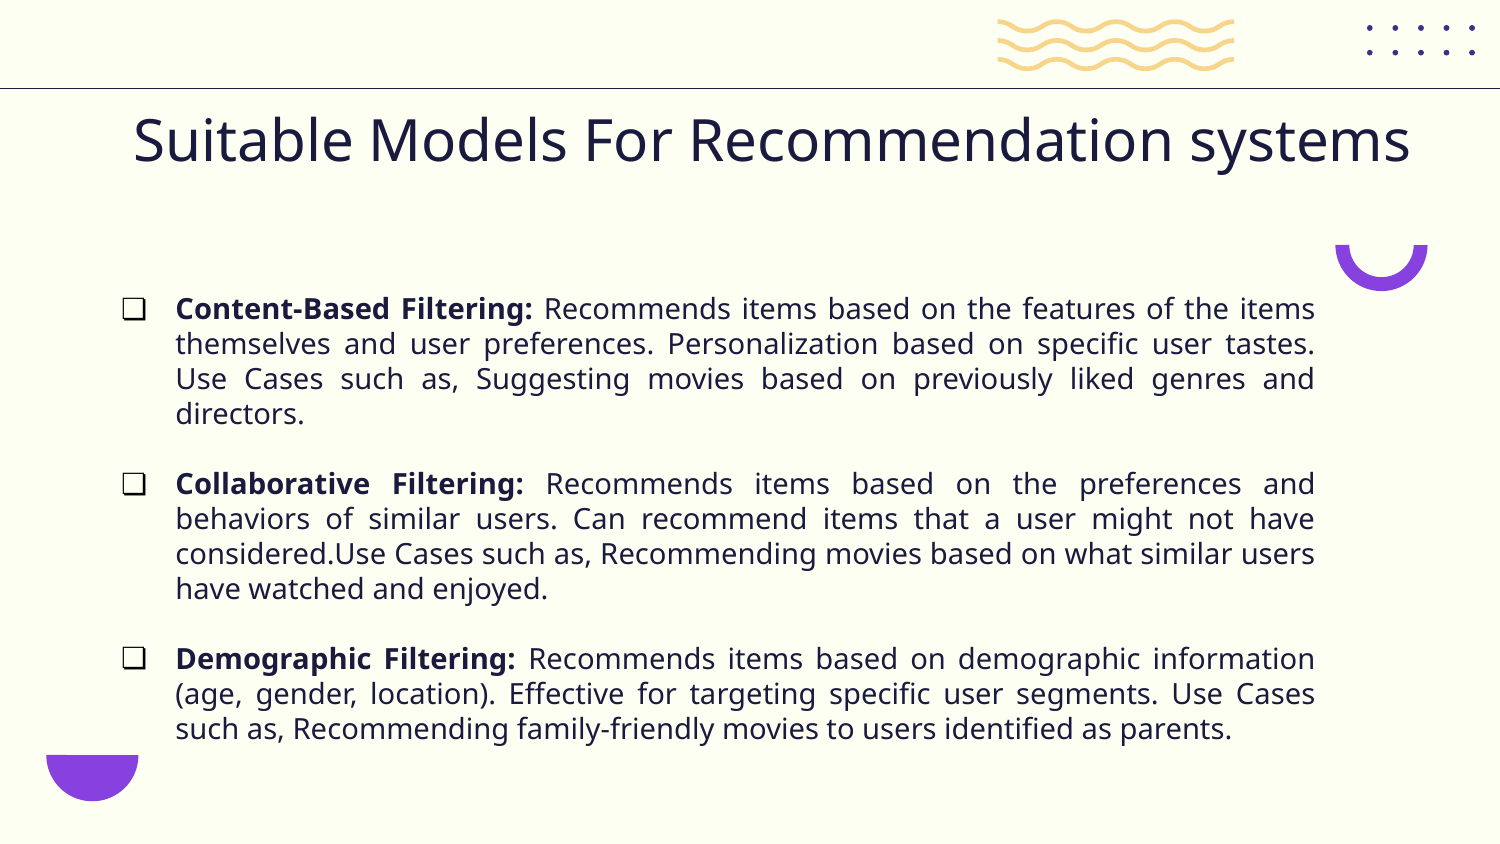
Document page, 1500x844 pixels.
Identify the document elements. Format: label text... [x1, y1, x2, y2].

text_box Content-Based Filtering: Recommends items based on the features of the items themselves and user preferences. Personalization based on specific user tastes. Use Cases such as, Suggesting movies based on previously liked genres and directors. Collaborative Filtering: Recommends items based on the preferences and behaviors of similar users. Can recommend items that a user might not have considered.Use Cases such as, Recommending movies based on what similar users have watched and enjoyed. Demographic Filtering: Recommends items based on demographic information (age, gender, location). Effective for targeting specific user segments. Use Cases such as, Recommending family-friendly movies to users identified as parents. [85, 275, 1332, 801]
title Suitable Models For Recommendation systems [118, 88, 1447, 183]
